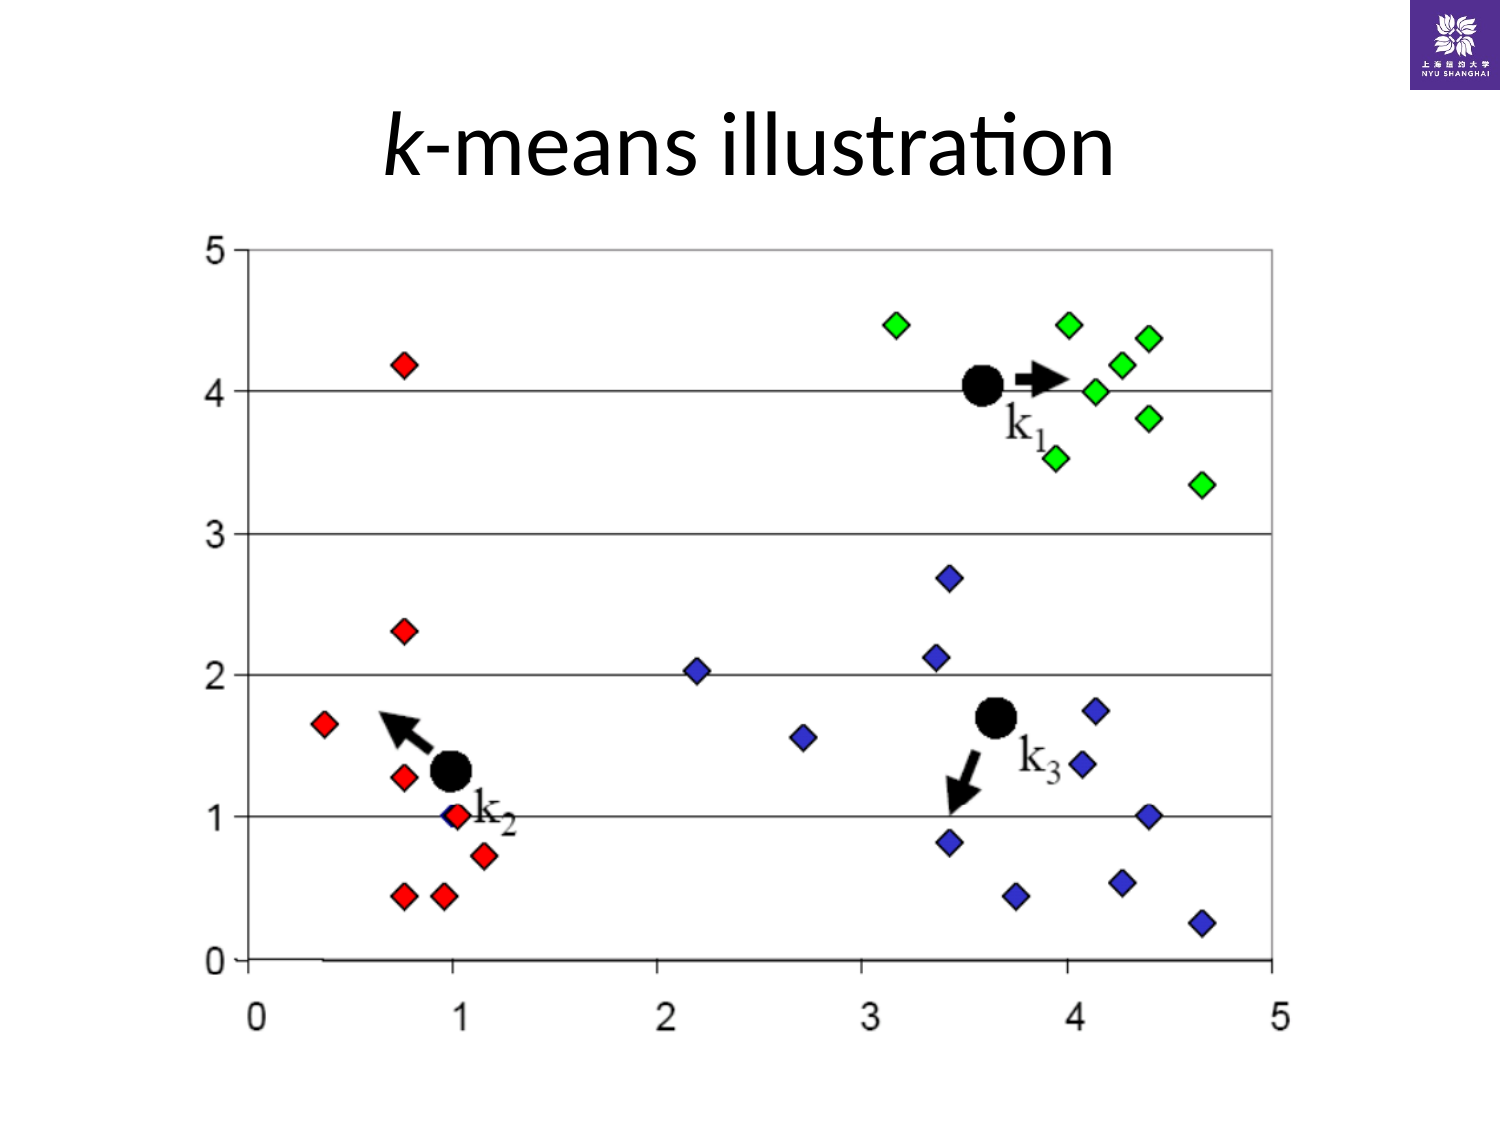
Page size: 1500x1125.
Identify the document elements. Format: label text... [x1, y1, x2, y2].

title k-means illustration [75, 45, 1425, 233]
picture [1410, 0, 1500, 90]
picture [201, 230, 1294, 1037]
